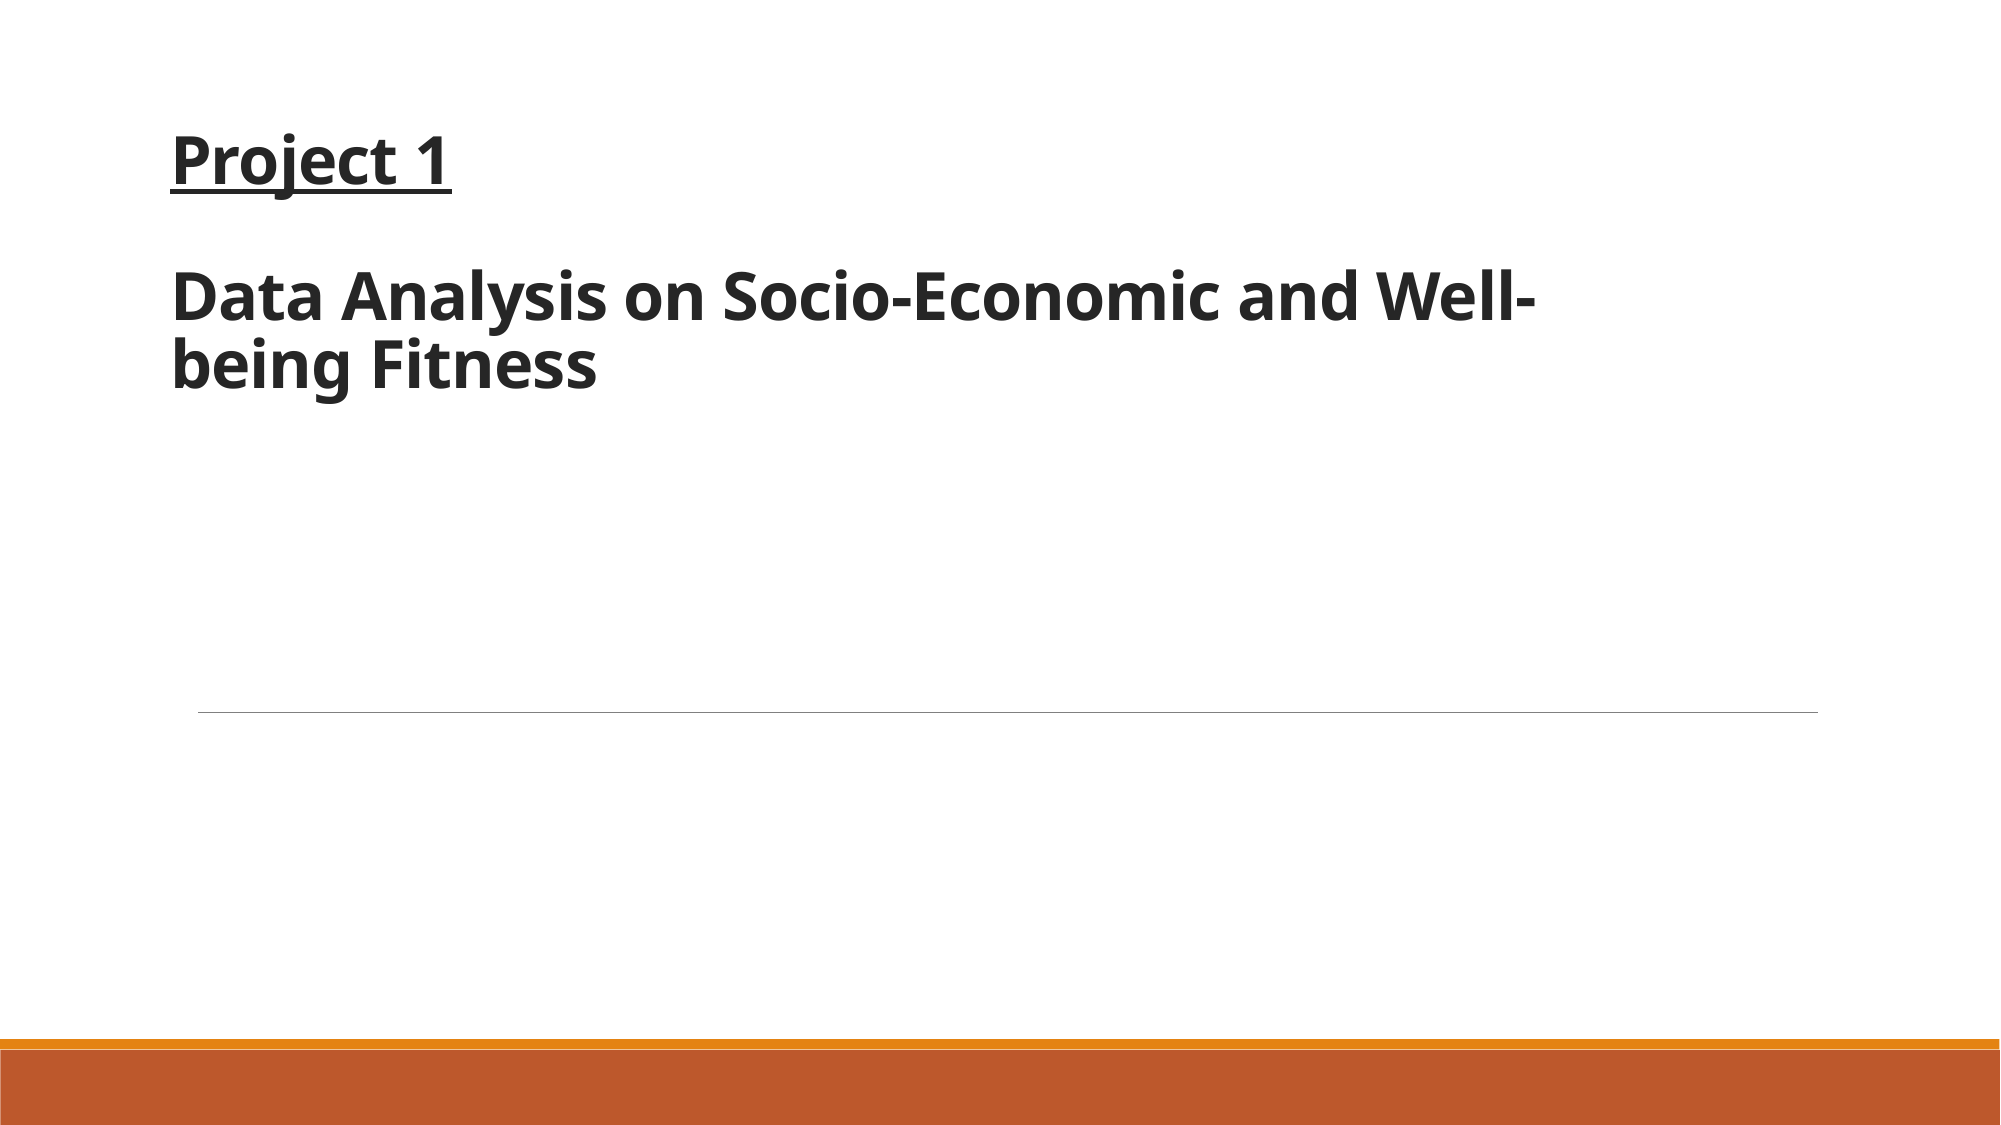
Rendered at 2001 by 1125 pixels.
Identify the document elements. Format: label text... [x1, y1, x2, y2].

title Project 1 Data Analysis on Socio-Economic and Well-being Fitness [155, 98, 1656, 490]
